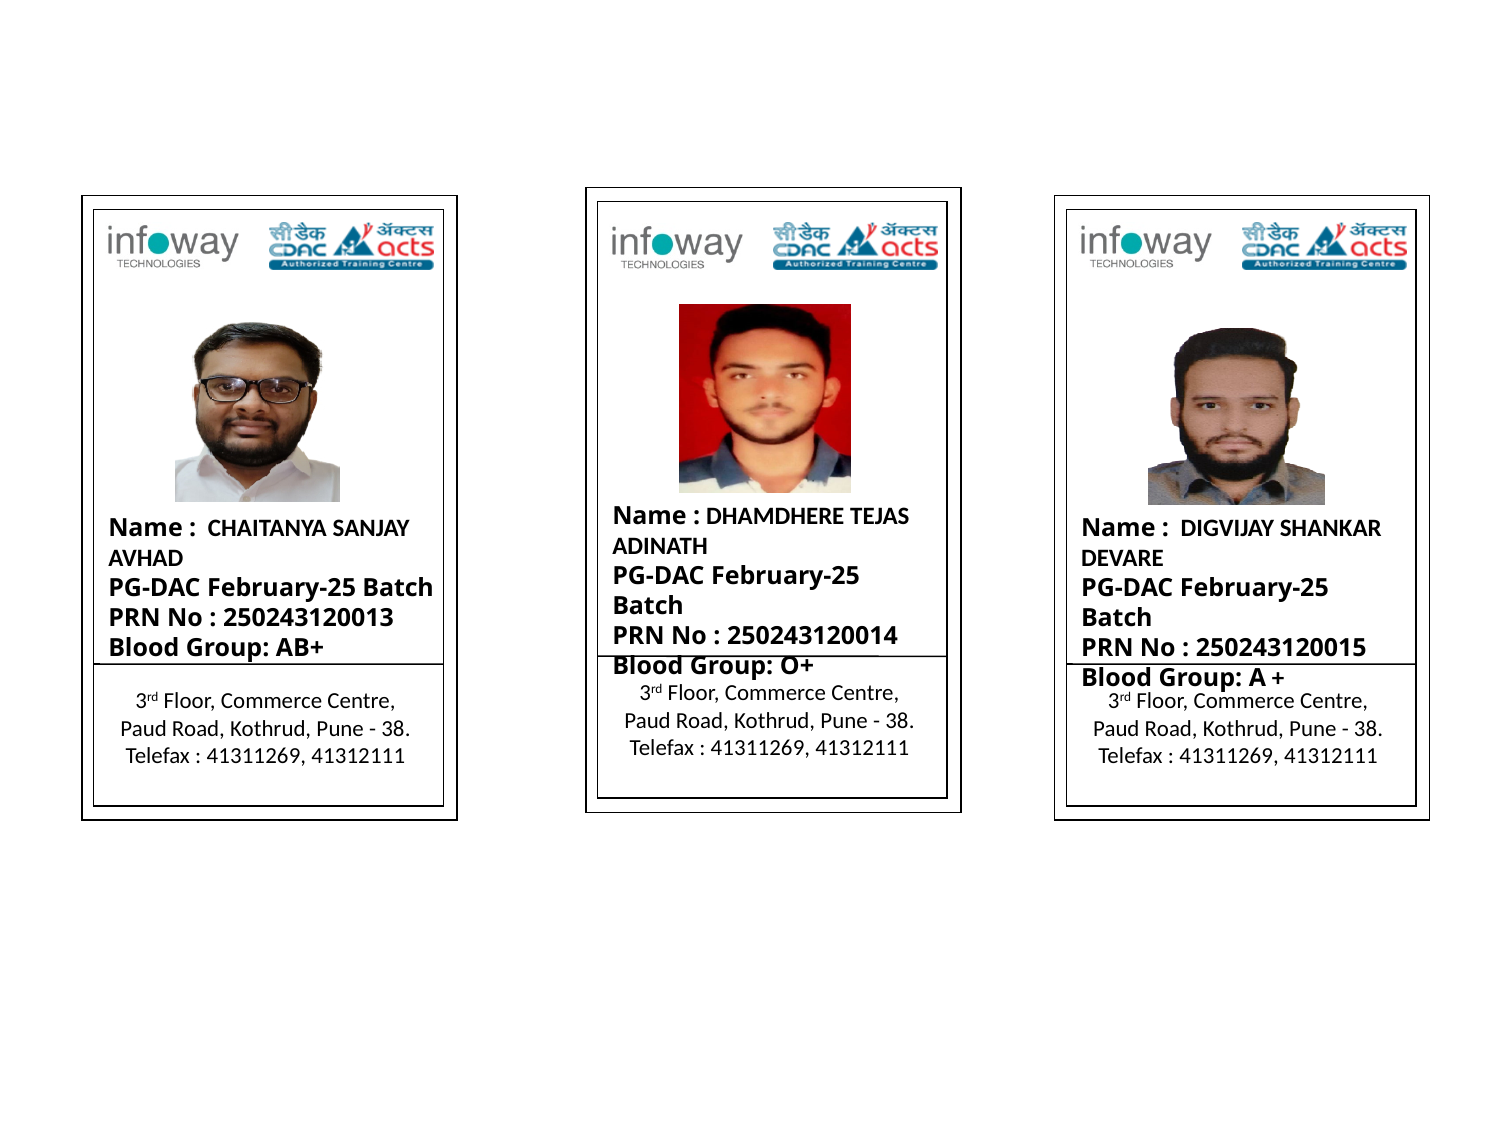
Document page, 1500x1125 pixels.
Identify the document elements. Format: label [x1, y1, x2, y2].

picture [679, 304, 851, 493]
text_box [585, 187, 962, 813]
picture [773, 222, 938, 270]
picture [1077, 222, 1212, 270]
picture [609, 222, 744, 270]
picture [175, 316, 340, 503]
text_box [81, 195, 458, 821]
picture [1241, 222, 1407, 270]
picture [269, 222, 434, 270]
text_box [1054, 195, 1430, 821]
picture [1148, 327, 1325, 505]
